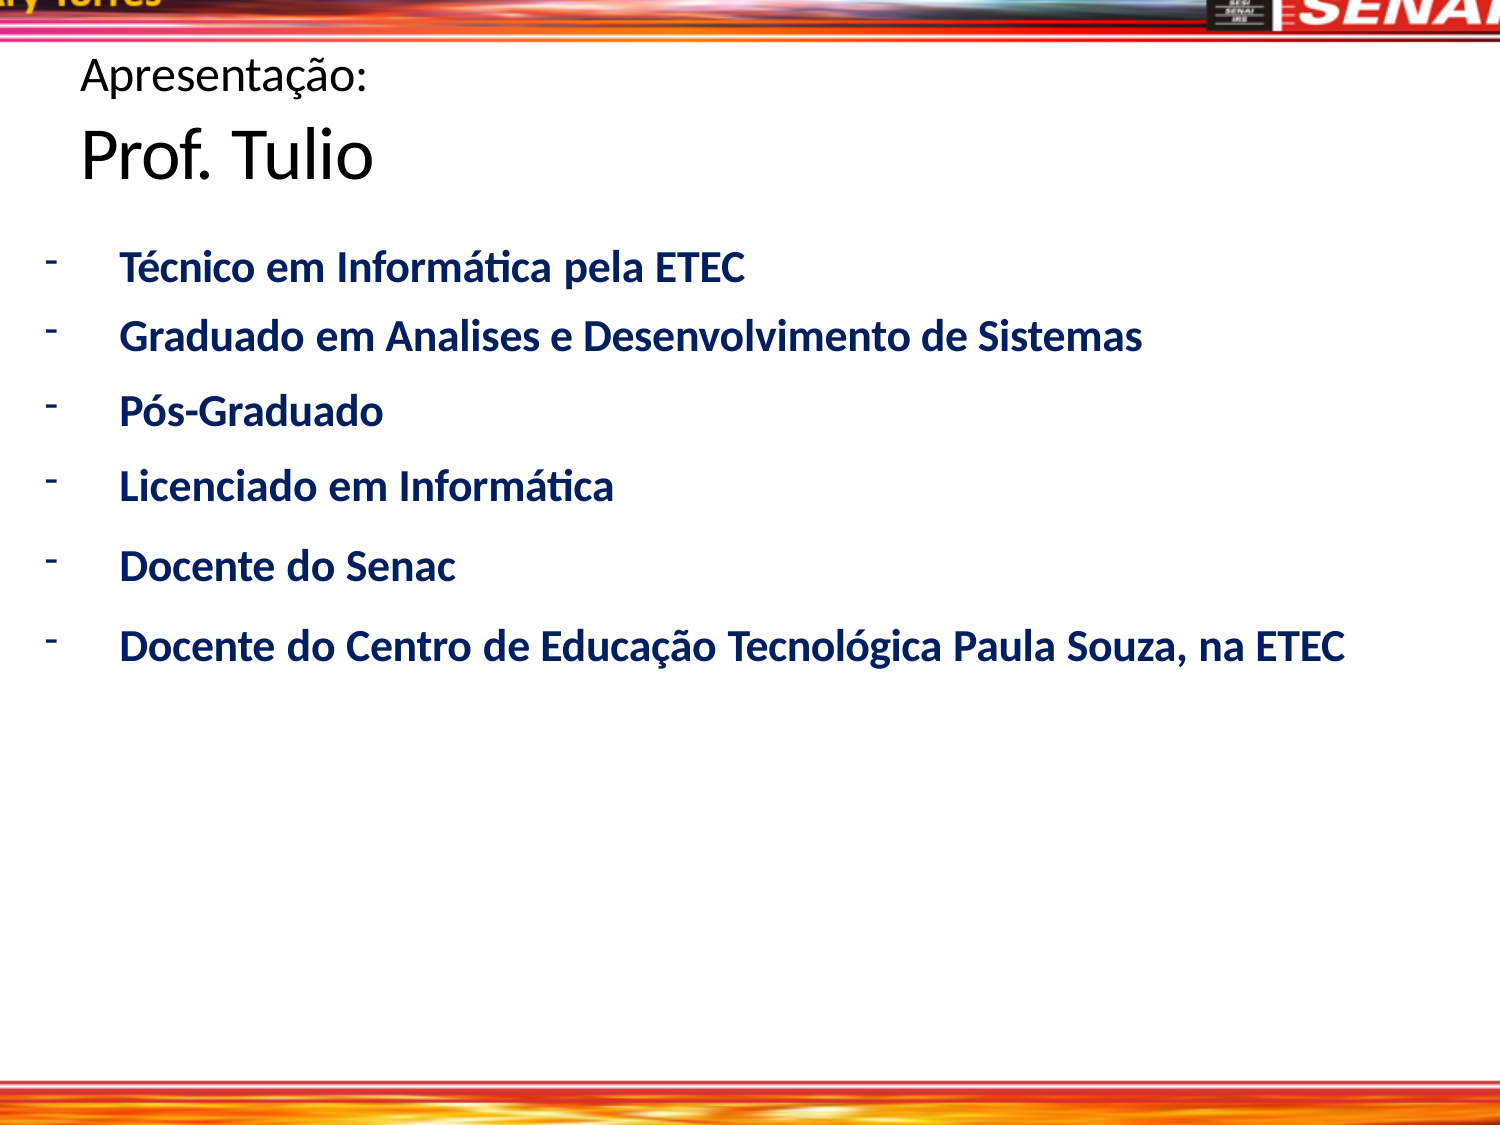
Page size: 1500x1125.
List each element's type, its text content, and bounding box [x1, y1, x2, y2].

picture [0, 0, 1500, 1125]
title Apresentação: Prof. Tulio [77, 39, 962, 221]
text_box Técnico em Informática pela ETEC Graduado em Analises e Desenvolvimento de Sistemas Pós-Graduado Licenciado em Informática Docente do Senac Docente do Centro de Educação Tecnológica Paula Souza, na ETEC [42, 221, 1451, 671]
